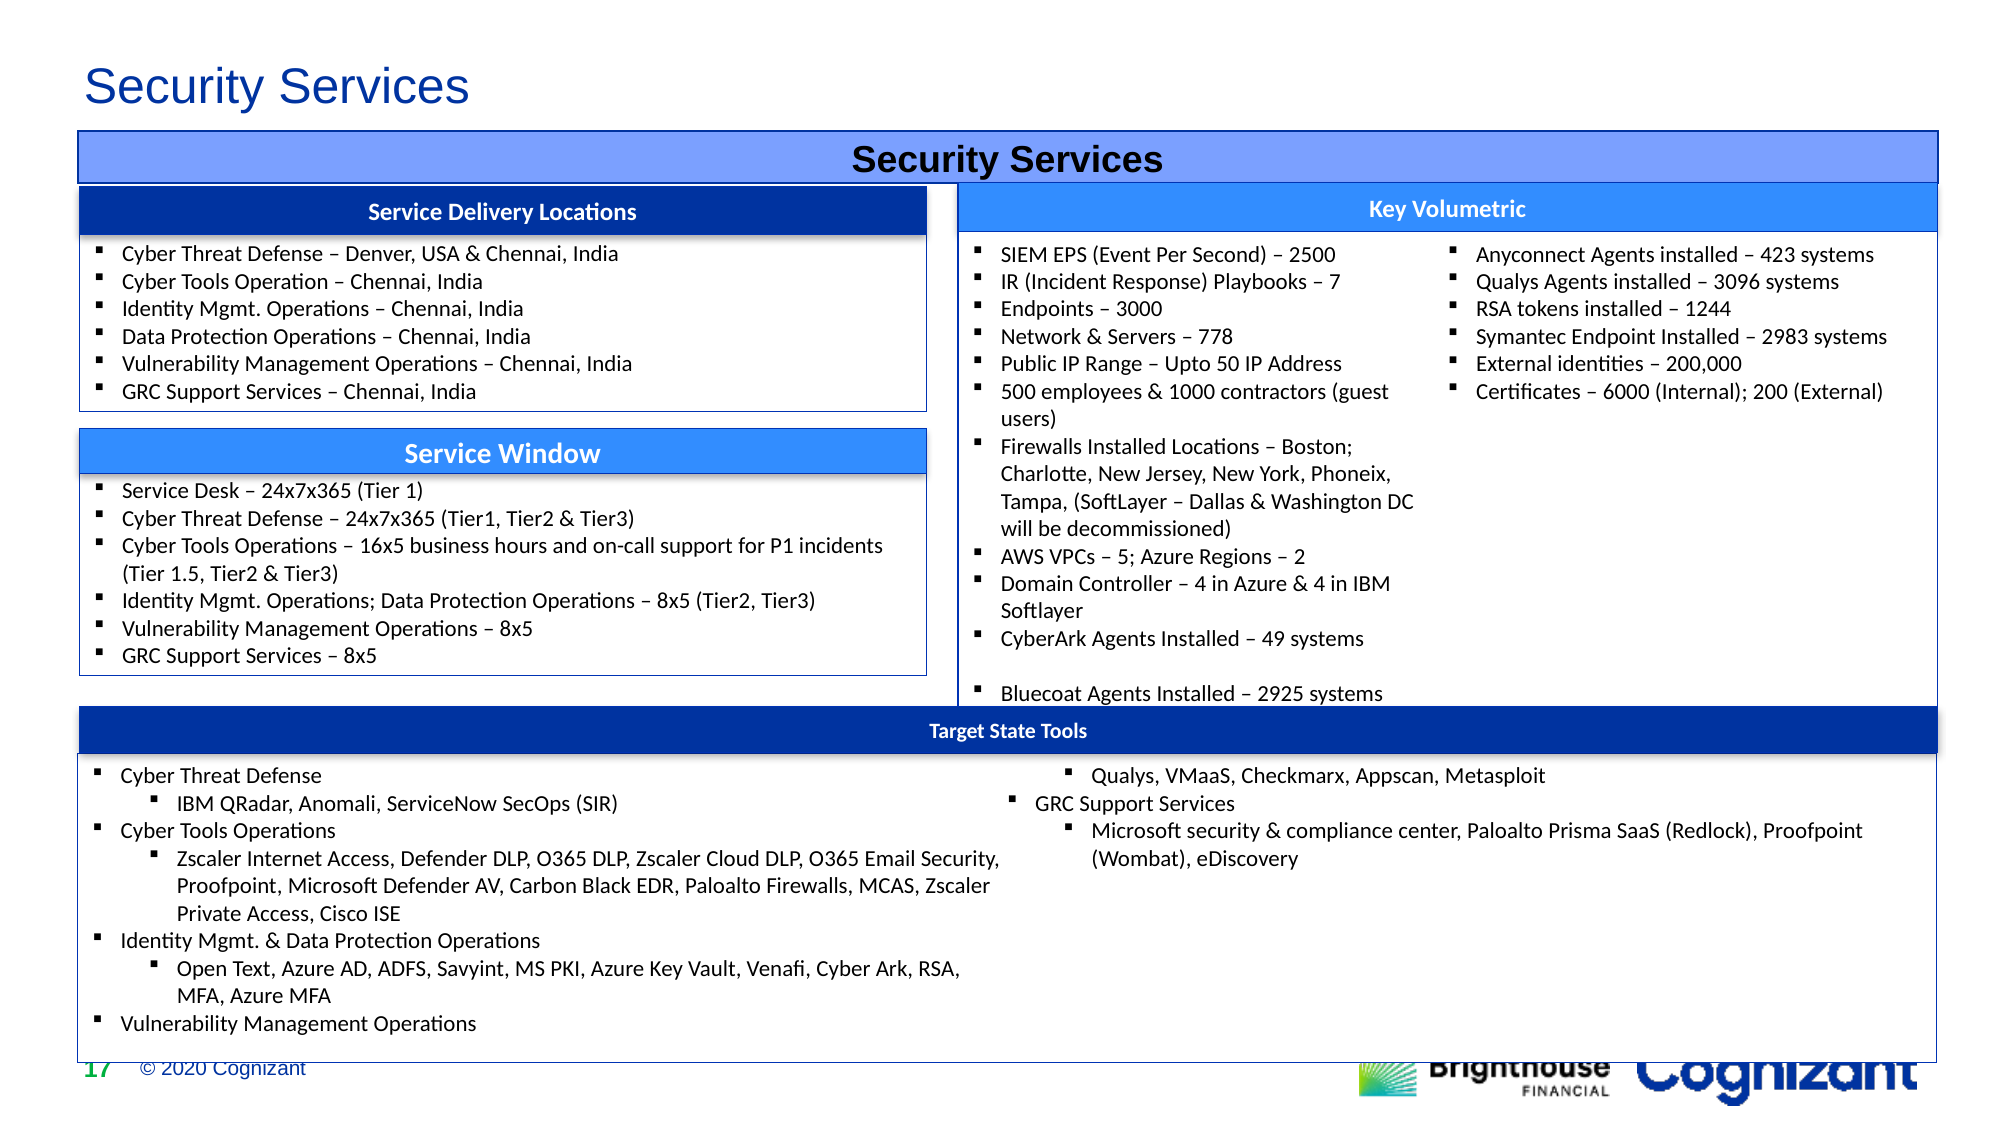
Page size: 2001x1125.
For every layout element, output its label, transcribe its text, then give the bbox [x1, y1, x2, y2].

text_box Cyber Threat Defense IBM QRadar, Anomali, ServiceNow SecOps (SIR) Cyber Tools Operations Zscaler Internet Access, Defender DLP, O365 DLP, Zscaler Cloud DLP, O365 Email Security, Proofpoint, Microsoft Defender AV, Carbon Black EDR, Paloalto Firewalls, MCAS, Zscaler Private Access, Cisco ISE Identity Mgmt. & Data Protection Operations Open Text, Azure AD, ADFS, Savyint, MS PKI, Azure Key Vault, Venafi, Cyber Ark, RSA, MFA, Azure MFA Vulnerability Management Operations Qualys, VMaaS, Checkmarx, Appscan, Metasploit GRC Support Services Microsoft security & compliance center, Paloalto Prisma SaaS (Redlock), Proofpoint (Wombat), eDiscovery [77, 759, 1937, 1064]
title Security Services [83, 184, 956, 234]
text_box Service Delivery Locations [79, 186, 927, 235]
text_box Security Services [77, 130, 1939, 184]
slide_number 17 [83, 1064, 134, 1084]
picture [1637, 1064, 1917, 1106]
picture [1359, 1064, 1610, 1098]
text_box Target State Tools [79, 706, 1938, 753]
title Security Services [83, 60, 1918, 130]
text_box SIEM EPS (Event Per Second) – 2500 IR (Incident Response) Playbooks – 7 Endpoints – 3000 Network & Servers – 778 Public IP Range – Upto 50 IP Address 500 employees & 1000 contractors (guest users) Firewalls Installed Locations – Boston; Charlotte, New Jersey, New York, Phoneix, Tampa, (SoftLayer – Dallas & Washington DC will be decommissioned) AWS VPCs – 5; Azure Regions – 2 Domain Controller – 4 in Azure & 4 in IBM Softlayer CyberArk Agents Installed – 49 systems Bluecoat Agents Installed – 2925 systems Carbon Black Agents Installed – 3410 systems Anyconnect Agents installed – 423 systems Qualys Agents installed – 3096 systems RSA tokens installed – 1244 Symantec Endpoint Installed – 2983 systems External identities – 200,000 Certificates – 6000 (Internal); 200 (External) [957, 231, 1939, 707]
footer © 2020 Cognizant [140, 1064, 1140, 1084]
text_box Cyber Threat Defense – Denver, USA & Chennai, India Cyber Tools Operation – Chennai, India Identity Mgmt. Operations – Chennai, India Data Protection Operations – Chennai, India Vulnerability Management Operations – Chennai, India GRC Support Services – Chennai, India [78, 243, 927, 412]
text_box Service Desk – 24x7x365 (Tier 1) Cyber Threat Defense – 24x7x365 (Tier1, Tier2 & Tier3) Cyber Tools Operations – 16x5 business hours and on-call support for P1 incidents (Tier 1.5, Tier2 & Tier3) Identity Mgmt. Operations; Data Protection Operations – 8x5 (Tier2, Tier3) Vulnerability Management Operations – 8x5 GRC Support Services – 8x5 [78, 482, 927, 677]
text_box Service Window [79, 428, 927, 474]
text_box Key Volumetric [957, 182, 1938, 231]
